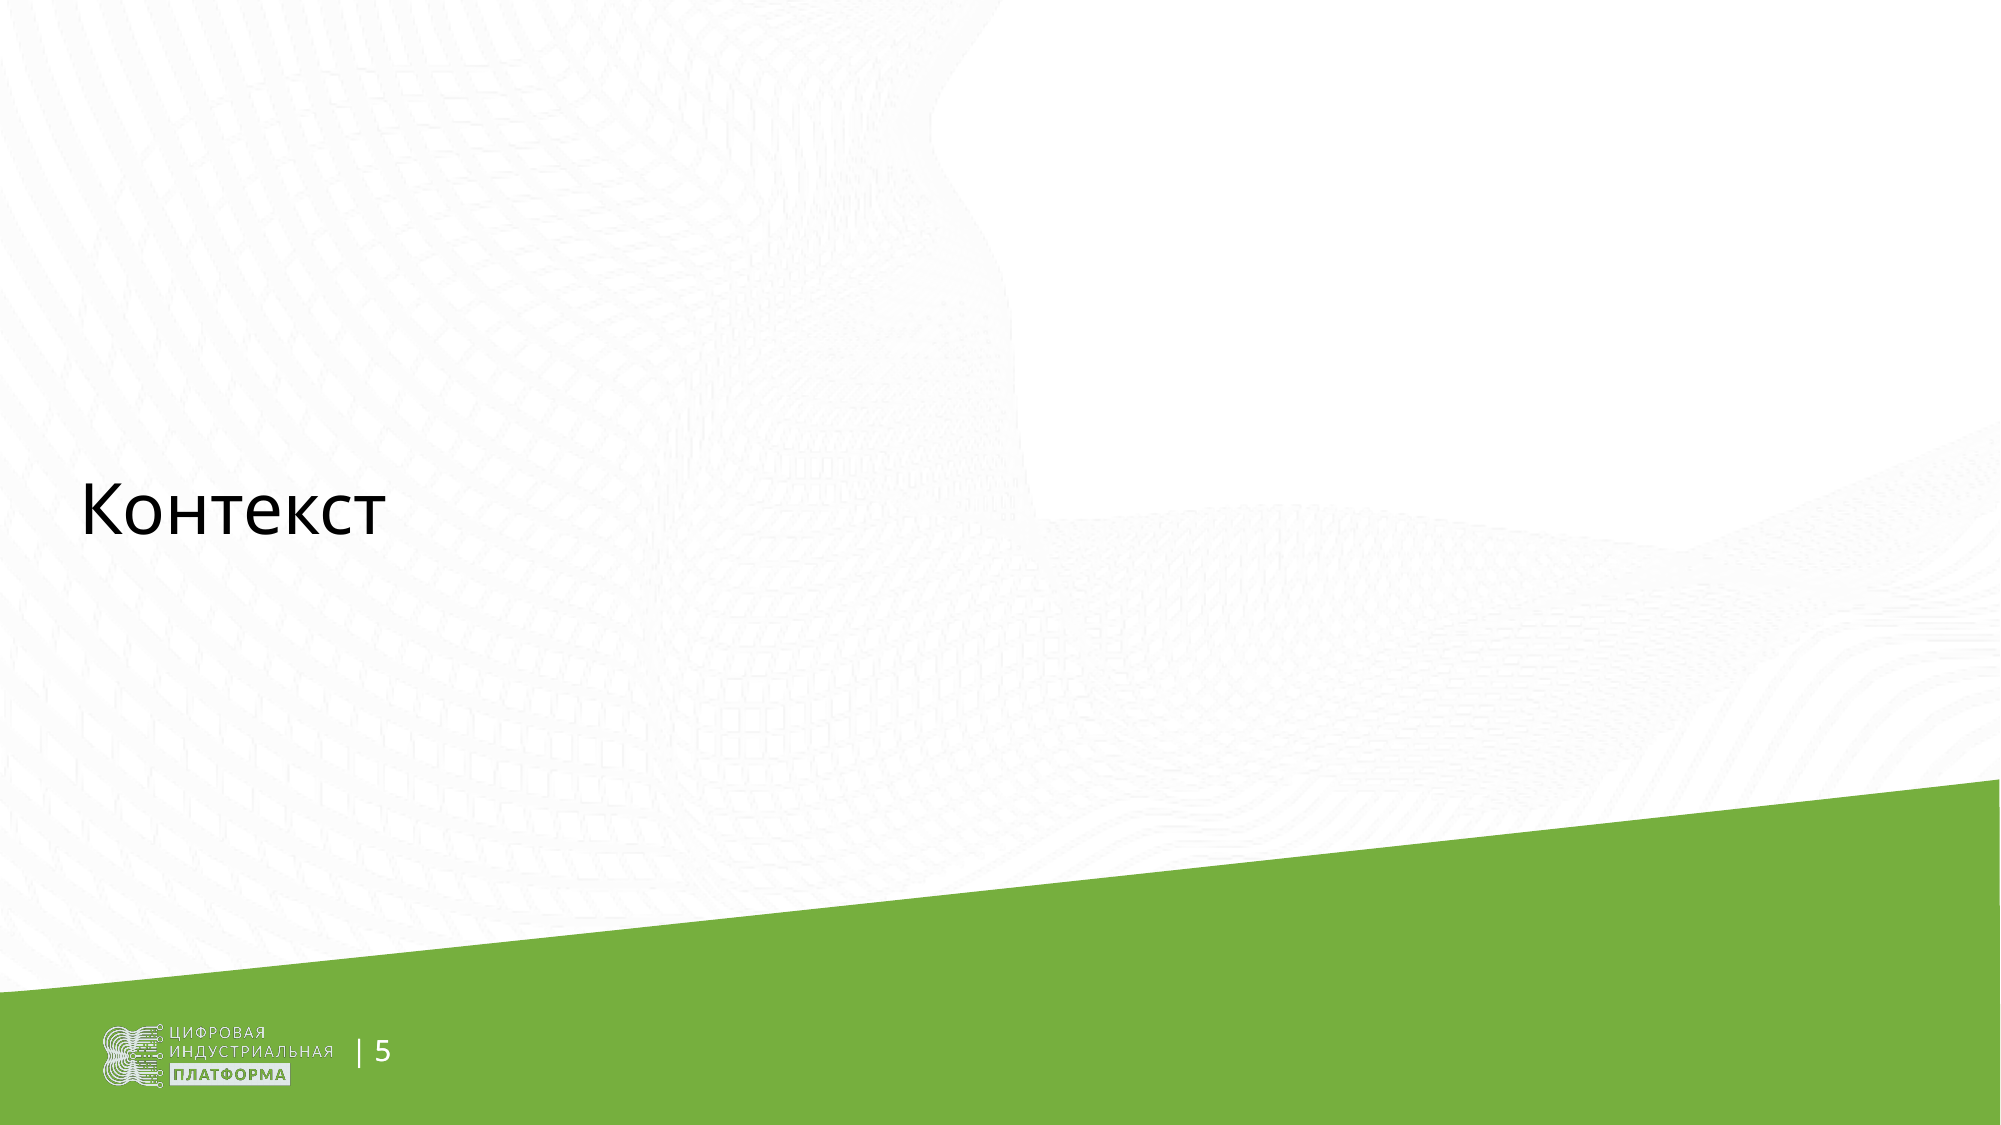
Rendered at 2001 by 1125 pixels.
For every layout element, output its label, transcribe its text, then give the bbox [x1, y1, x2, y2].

list Контекст [64, 384, 1341, 640]
picture [103, 1024, 332, 1088]
